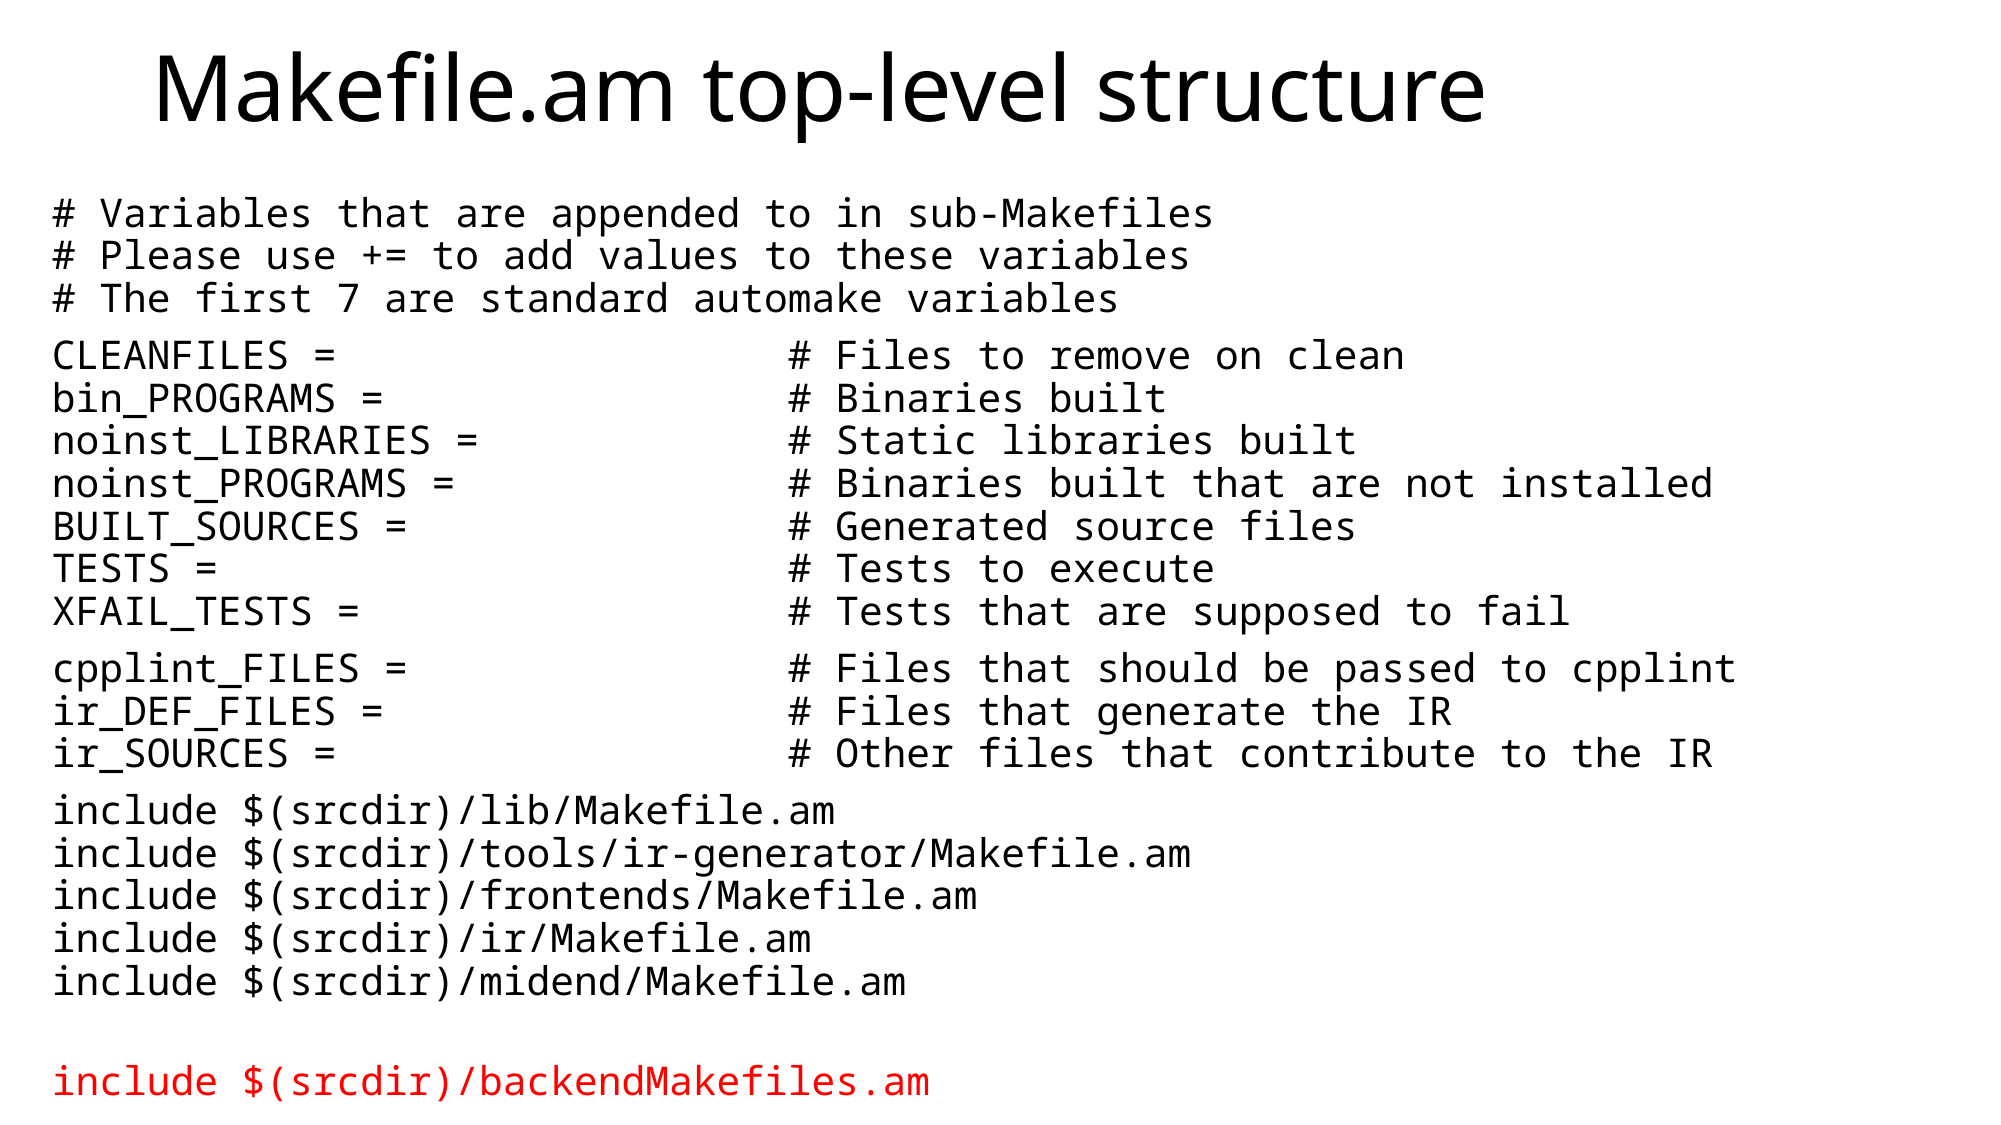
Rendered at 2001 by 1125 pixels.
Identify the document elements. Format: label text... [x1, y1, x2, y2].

title Makefile.am top-level structure [136, 16, 1861, 168]
list # Variables that are appended to in sub-Makefiles # Please use += to add values to these variables # The first 7 are standard automake variables CLEANFILES = # Files to remove on clean bin_PROGRAMS = # Binaries built noinst_LIBRARIES = # Static libraries built noinst_PROGRAMS = # Binaries built that are not installed BUILT_SOURCES = # Generated source files TESTS = # Tests to execute XFAIL_TESTS = # Tests that are supposed to fail cpplint_FILES = # Files that should be passed to cpplint ir_DEF_FILES = # Files that generate the IR ir_SOURCES = # Other files that contribute to the IR include $(srcdir)/lib/Makefile.am include $(srcdir)/tools/ir-generator/Makefile.am include $(srcdir)/frontends/Makefile.am include $(srcdir)/ir/Makefile.am include $(srcdir)/midend/Makefile.am include $(srcdir)/backendMakefiles.am [36, 185, 1961, 1113]
